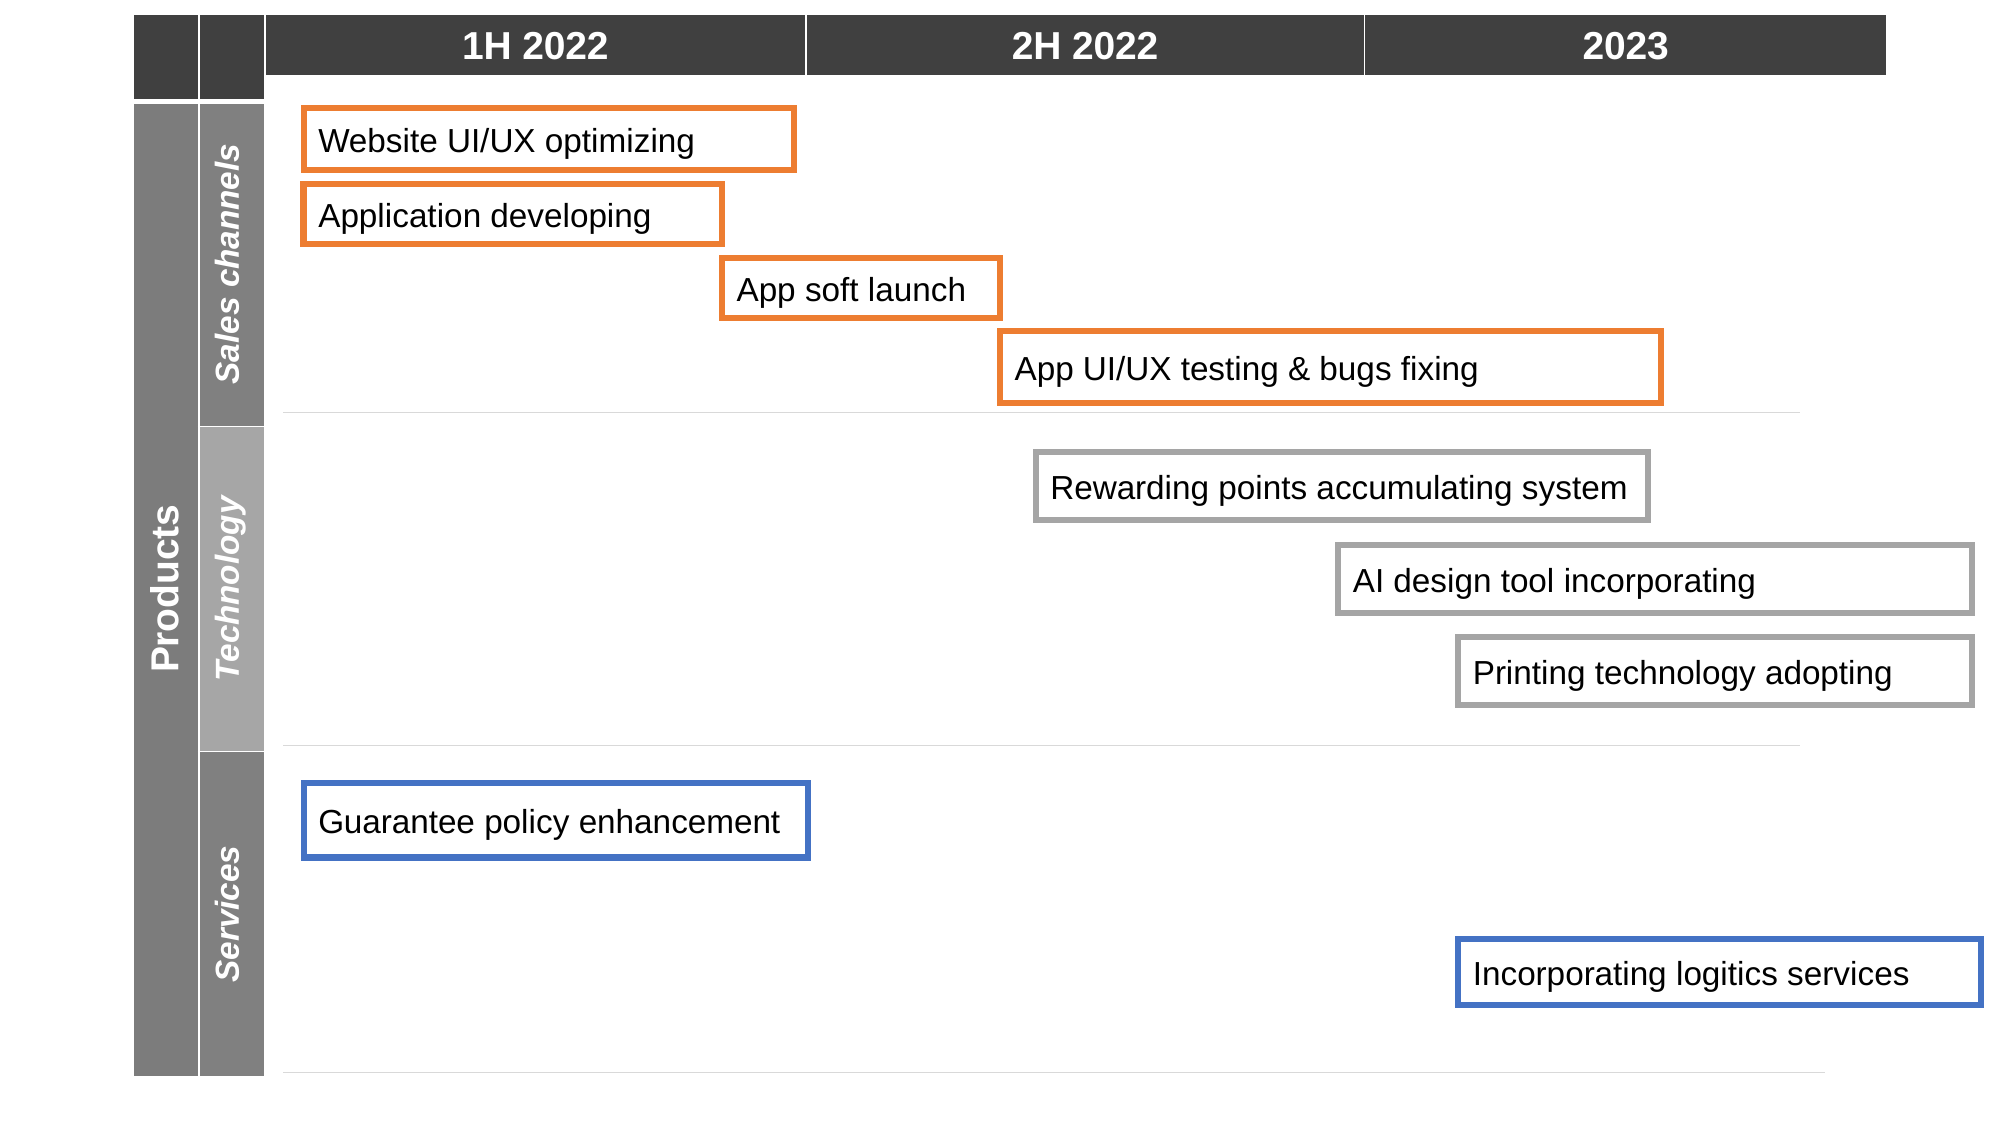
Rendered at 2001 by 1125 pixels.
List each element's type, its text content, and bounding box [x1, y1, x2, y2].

table_header [200, 15, 264, 99]
table_cell Sales channels [200, 104, 264, 426]
table_header 2023 [1365, 15, 1886, 75]
table_header 1H 2022 [266, 15, 805, 75]
text_box Application developing [303, 183, 723, 245]
text_box App soft launch [721, 257, 1001, 319]
table_cell Services [200, 752, 264, 1076]
text_box AI design tool incorporating [1337, 544, 1973, 614]
text_box Rewarding points accumulating system [1035, 451, 1649, 521]
table_cell Products [134, 104, 198, 1076]
text_box Incorporating logitics services [1457, 938, 1982, 1006]
table_header 2H 2022 [807, 15, 1364, 75]
text_box App UI/UX testing & bugs fixing [999, 330, 1662, 404]
text_box Printing technology adopting [1457, 636, 1973, 706]
text_box Website UI/UX optimizing [303, 107, 795, 171]
table_header [134, 15, 198, 99]
text_box Guarantee policy enhancement [303, 782, 809, 859]
table_cell Technology [200, 427, 264, 751]
